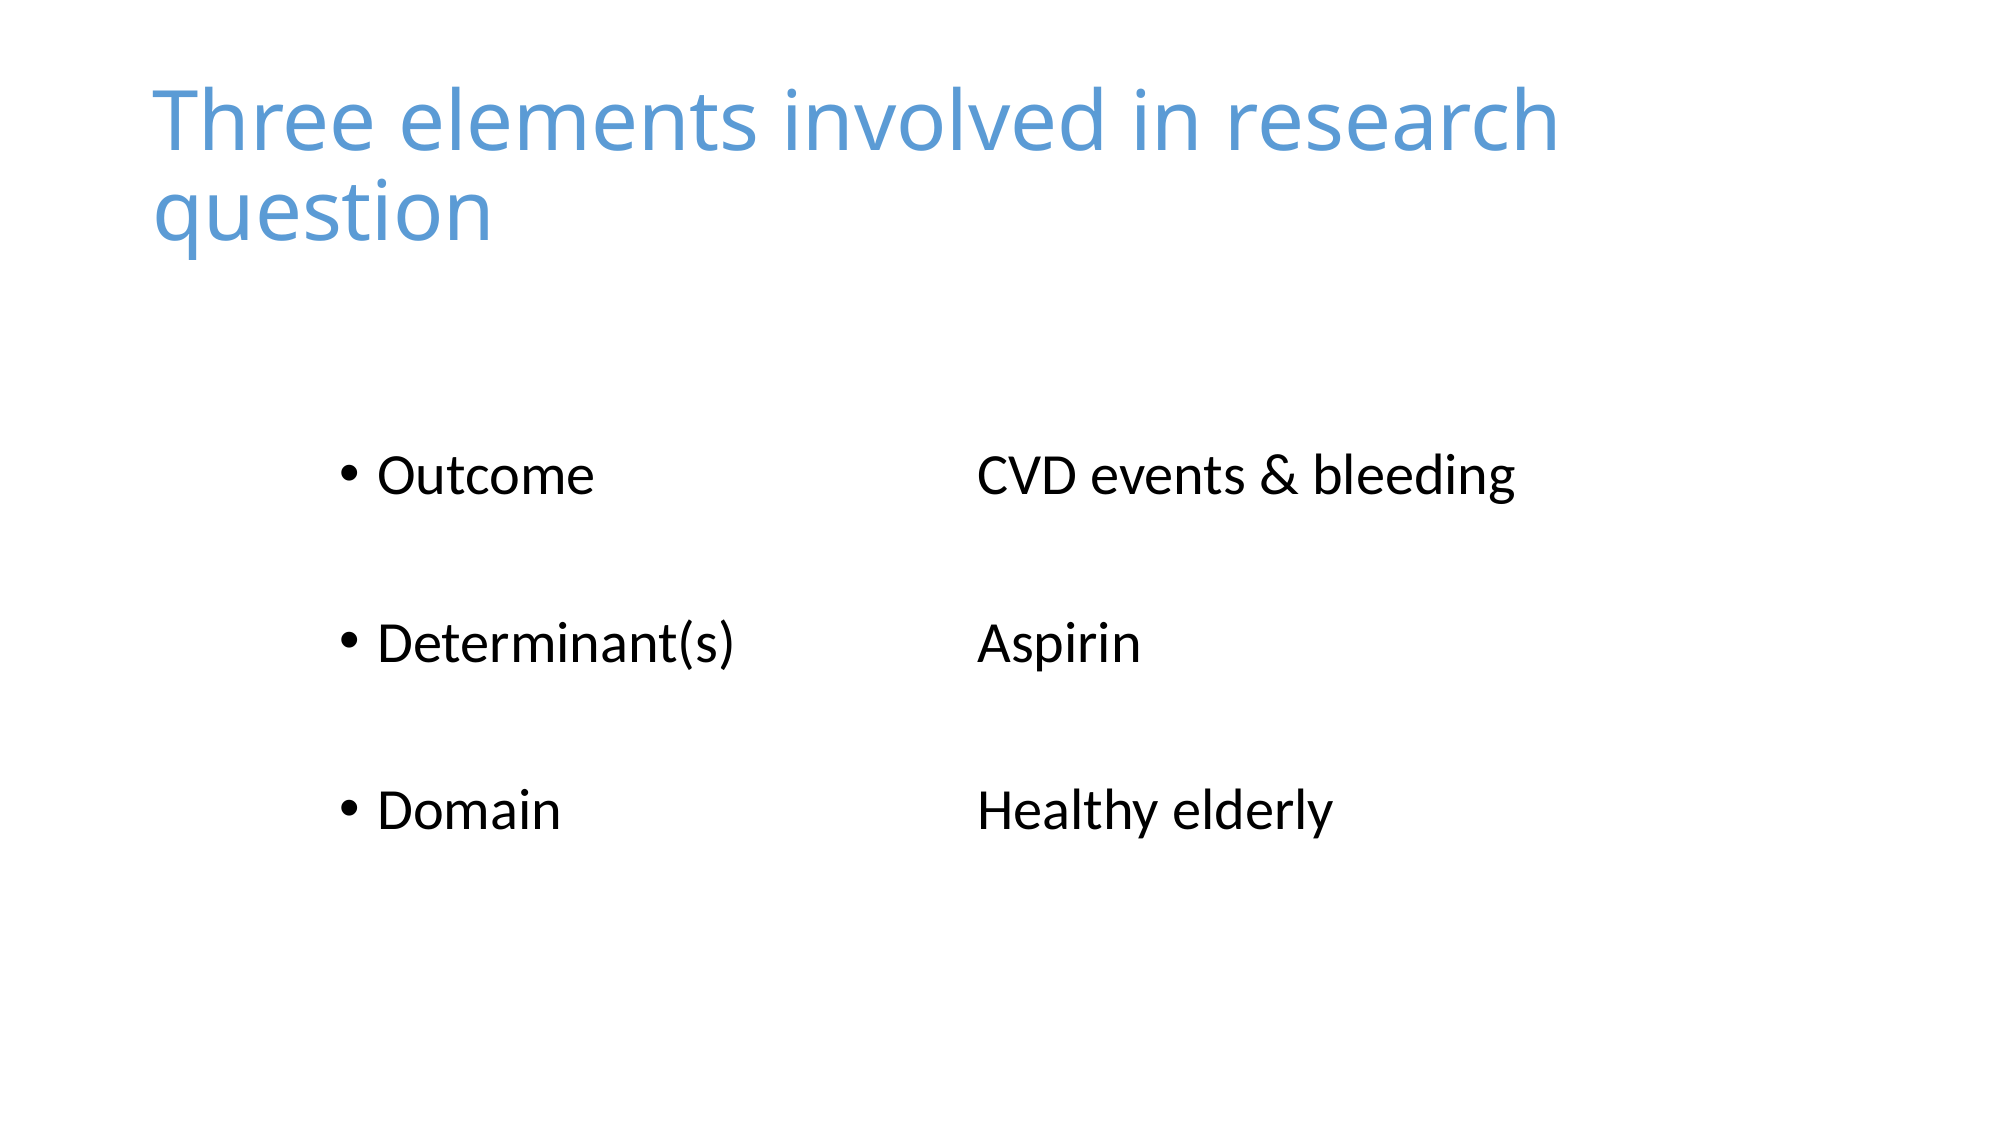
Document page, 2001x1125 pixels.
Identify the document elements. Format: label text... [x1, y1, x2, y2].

title Three elements involved in research question [137, 59, 1863, 278]
list Outcome CVD events & bleeding Determinant(s) Aspirin Domain Healthy elderly [324, 262, 1750, 1005]
